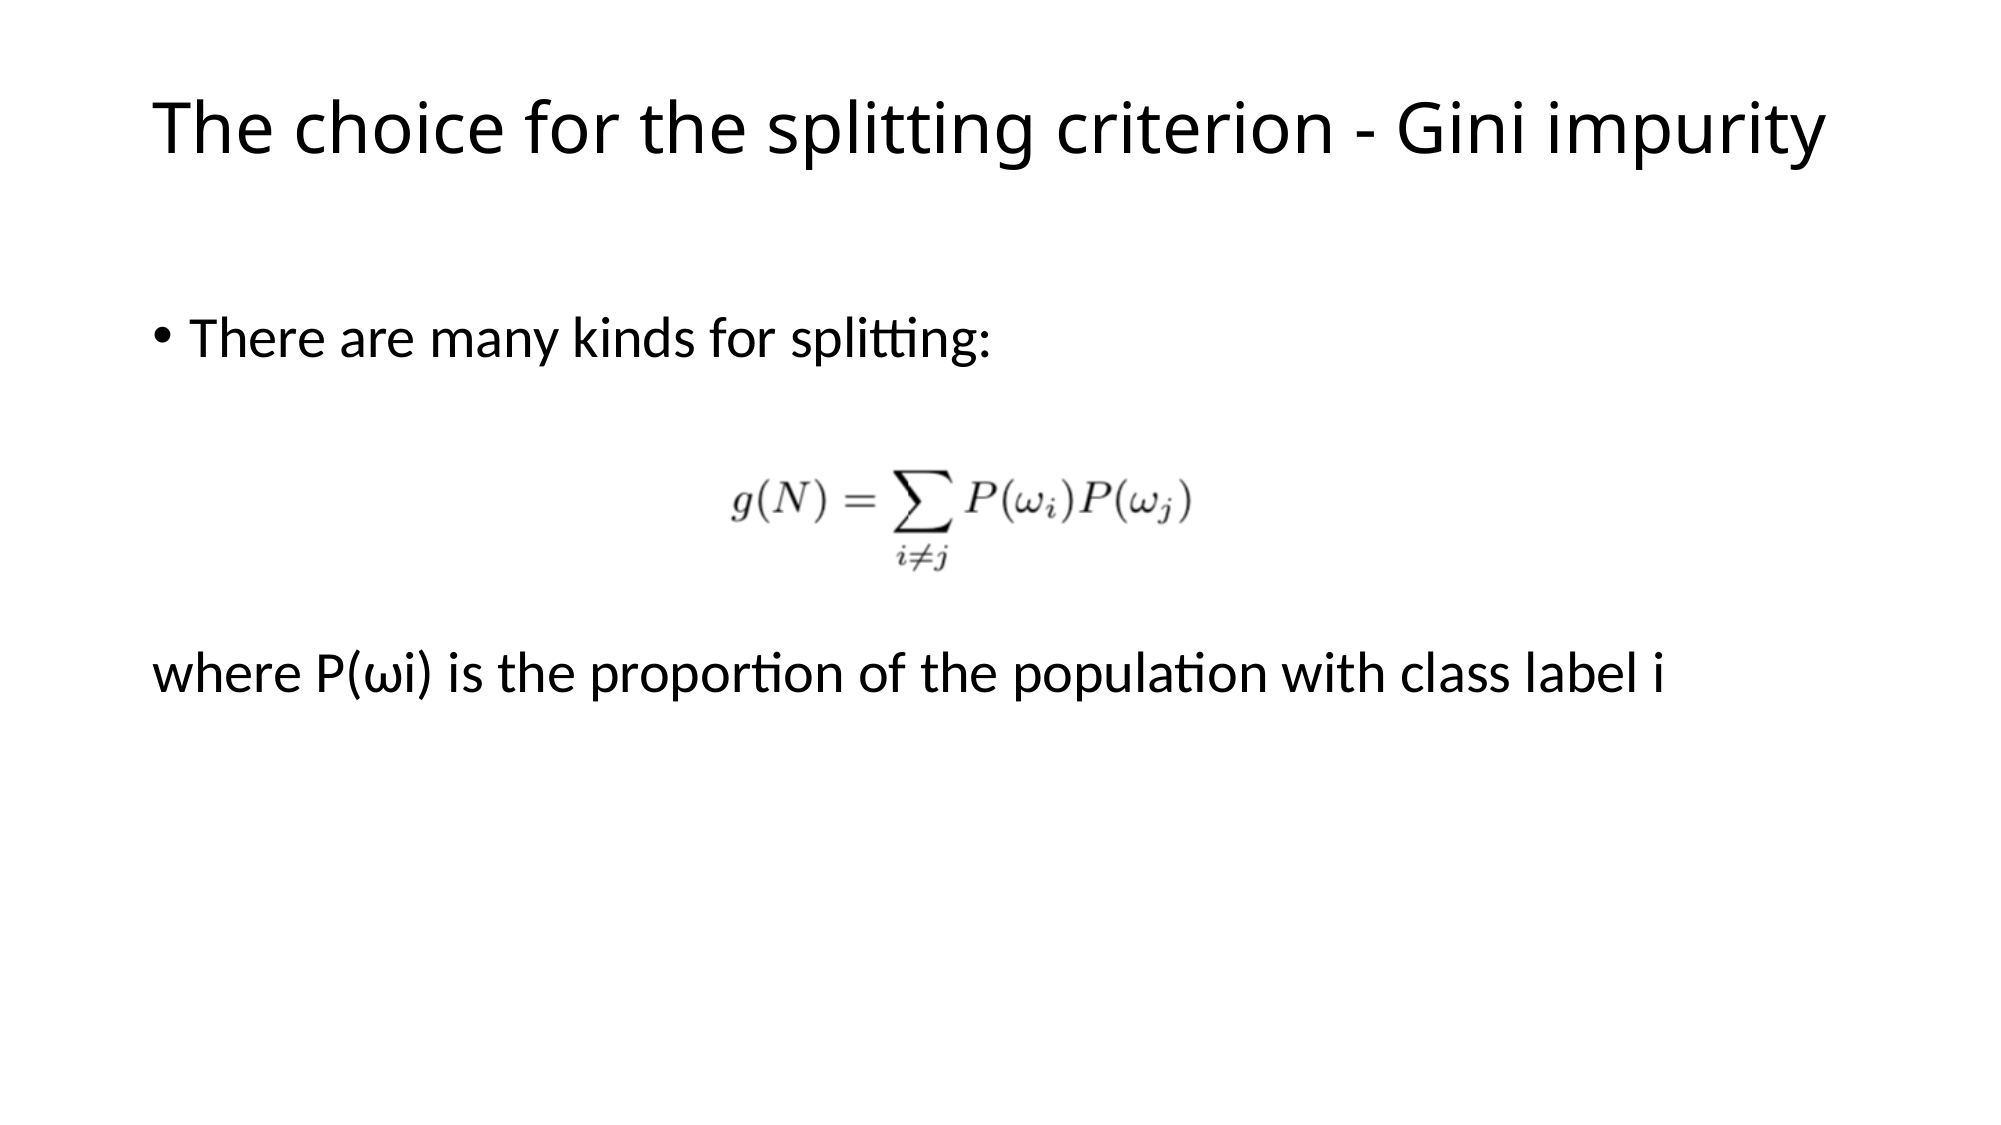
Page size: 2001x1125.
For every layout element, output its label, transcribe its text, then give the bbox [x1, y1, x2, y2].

picture [577, 409, 1309, 628]
list There are many kinds for splitting: where P(ωi) is the proportion of the population with class label i [137, 299, 1863, 1014]
title The choice for the splitting criterion - Gini impurity [137, 59, 1863, 278]
